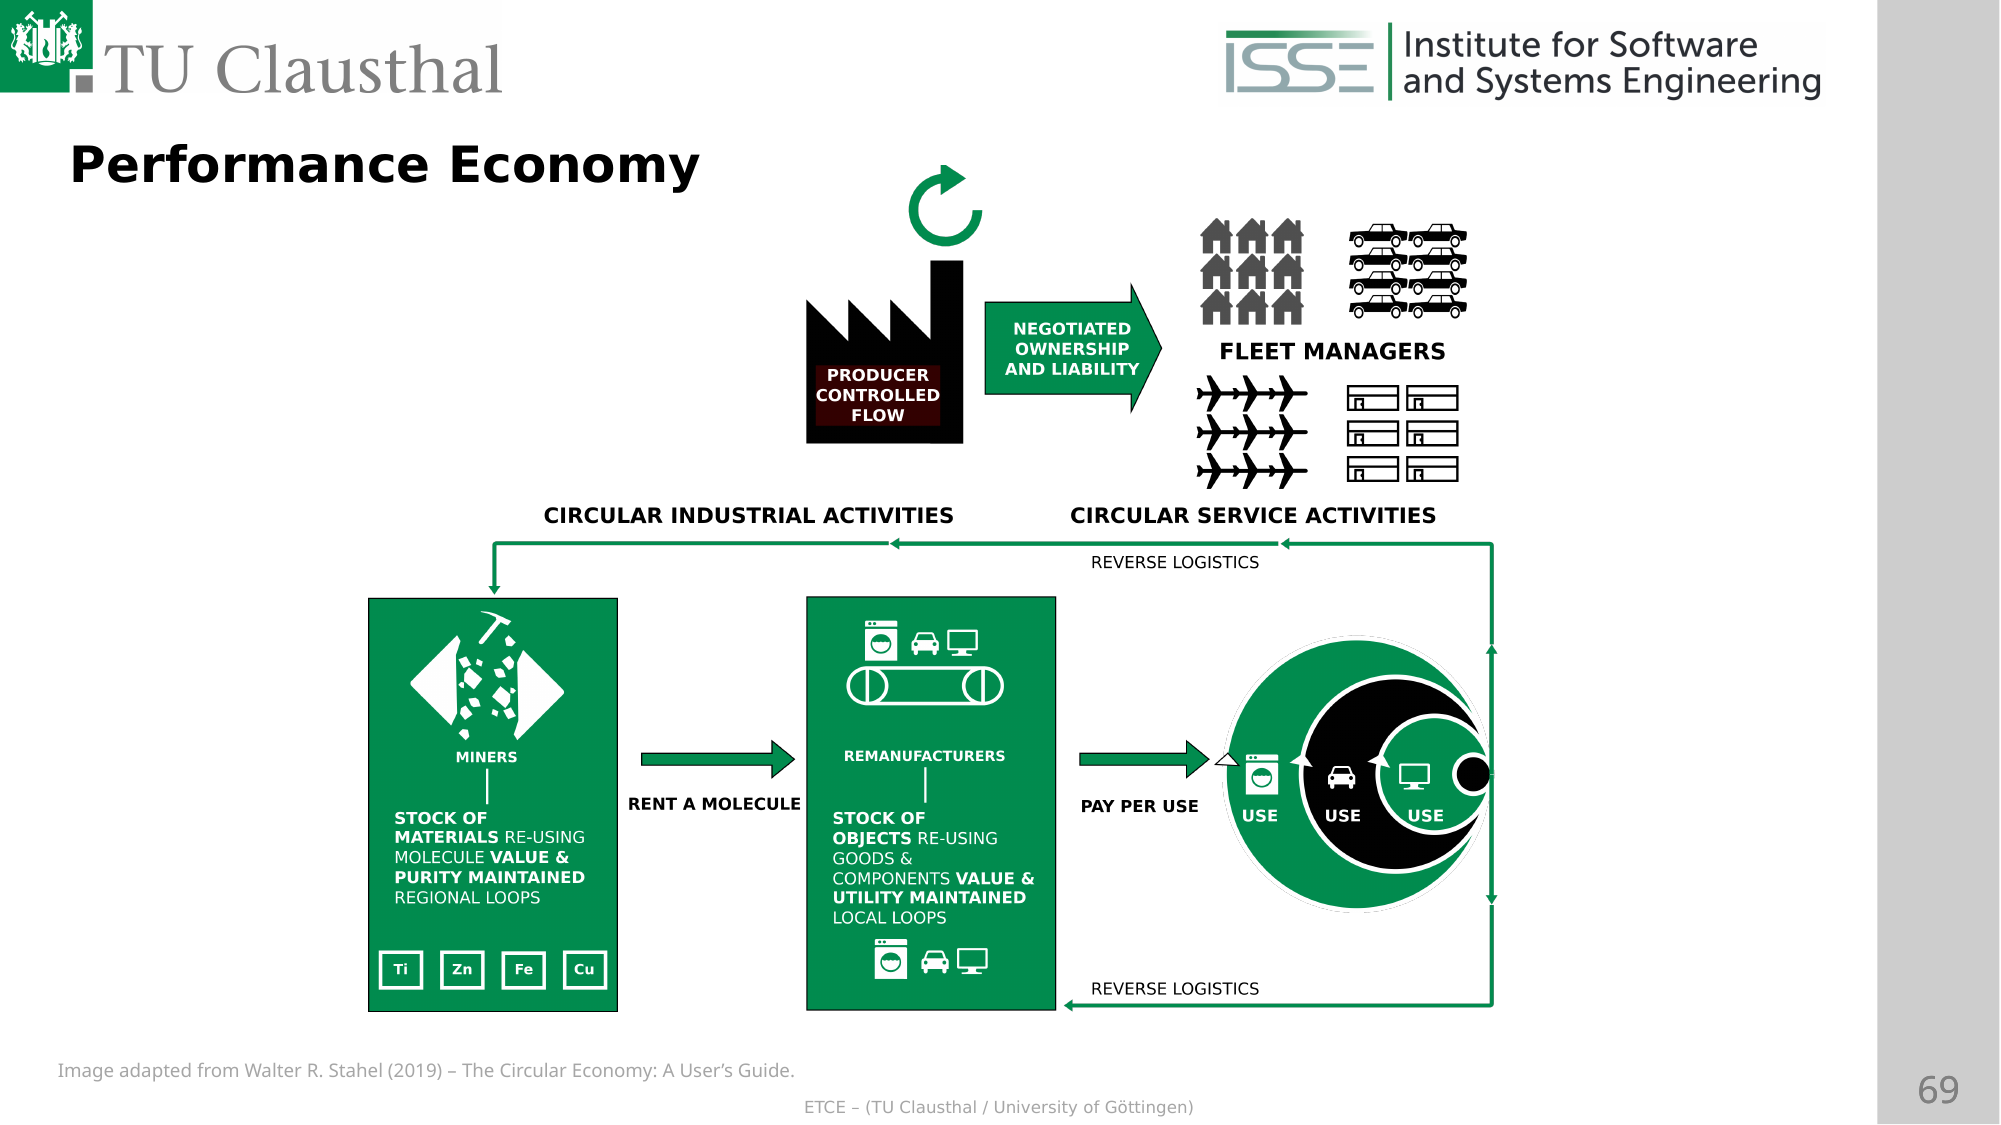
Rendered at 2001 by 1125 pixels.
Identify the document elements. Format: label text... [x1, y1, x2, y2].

picture [1218, 22, 1826, 107]
text_box Image adapted from Walter R. Stahel (2019) – The Circular Economy: A User’s Guide. [43, 1051, 1105, 1090]
picture [368, 165, 1499, 1012]
text_box Performance Economy [55, 125, 1819, 208]
picture [0, 0, 502, 93]
